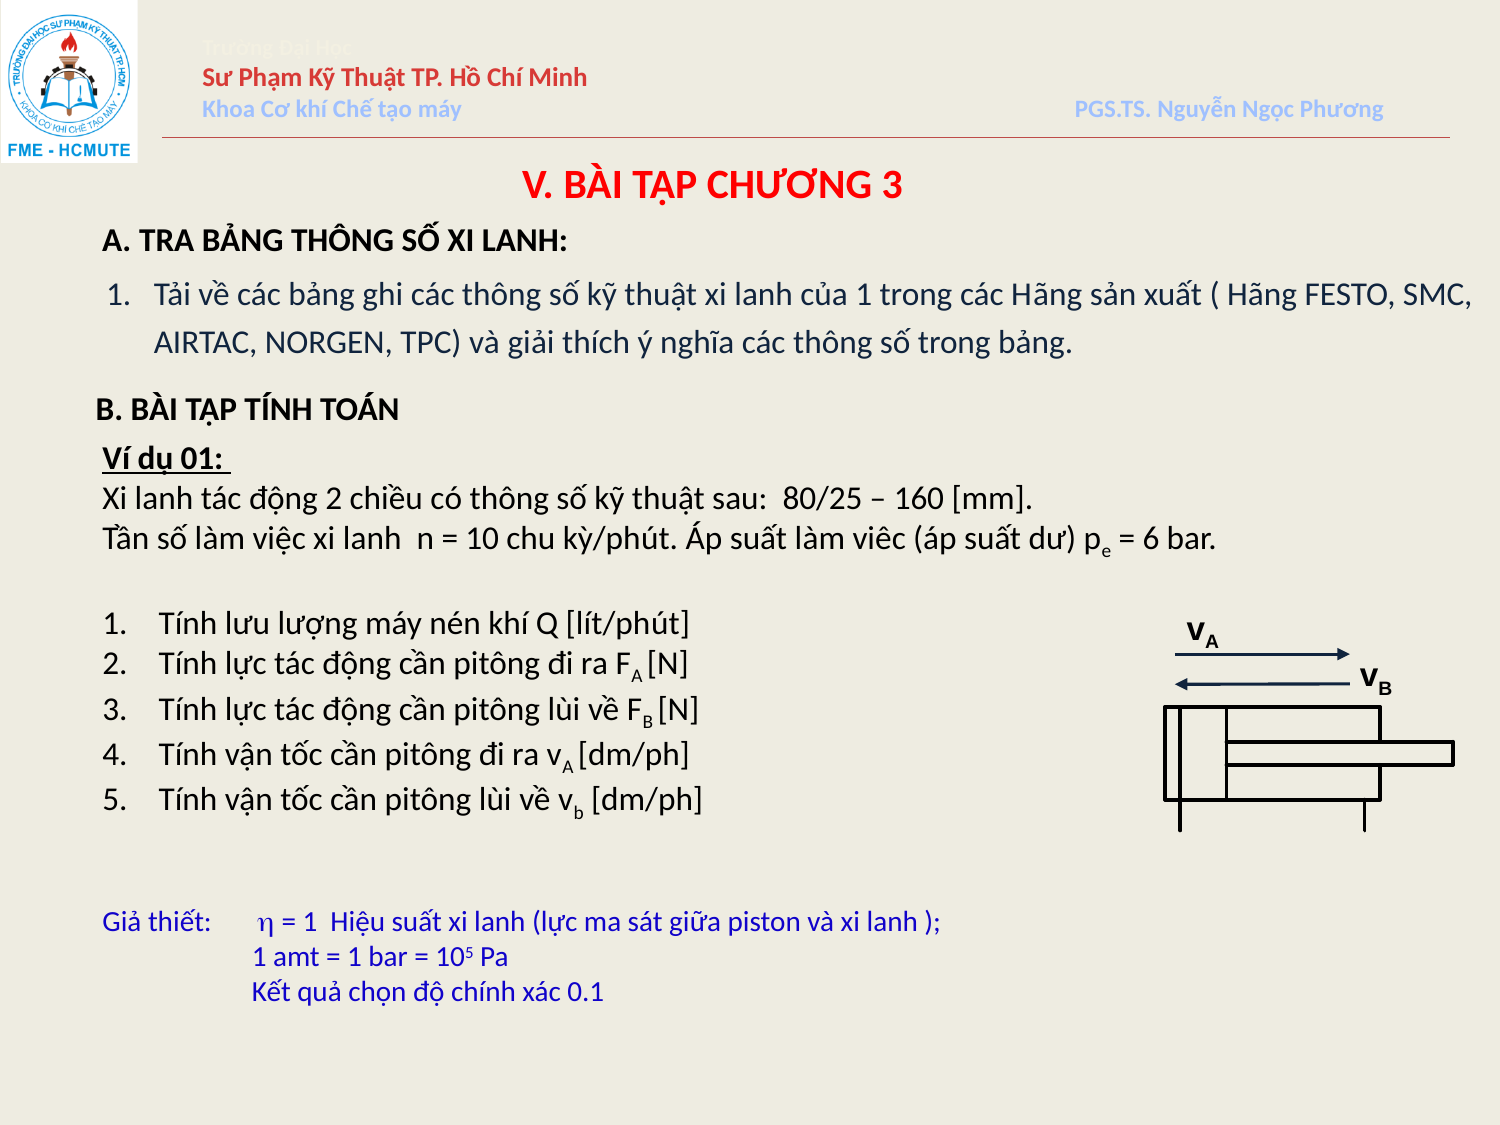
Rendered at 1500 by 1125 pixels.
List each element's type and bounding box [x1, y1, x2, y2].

picture [0, 0, 138, 163]
text_box [78, 148, 1500, 1093]
